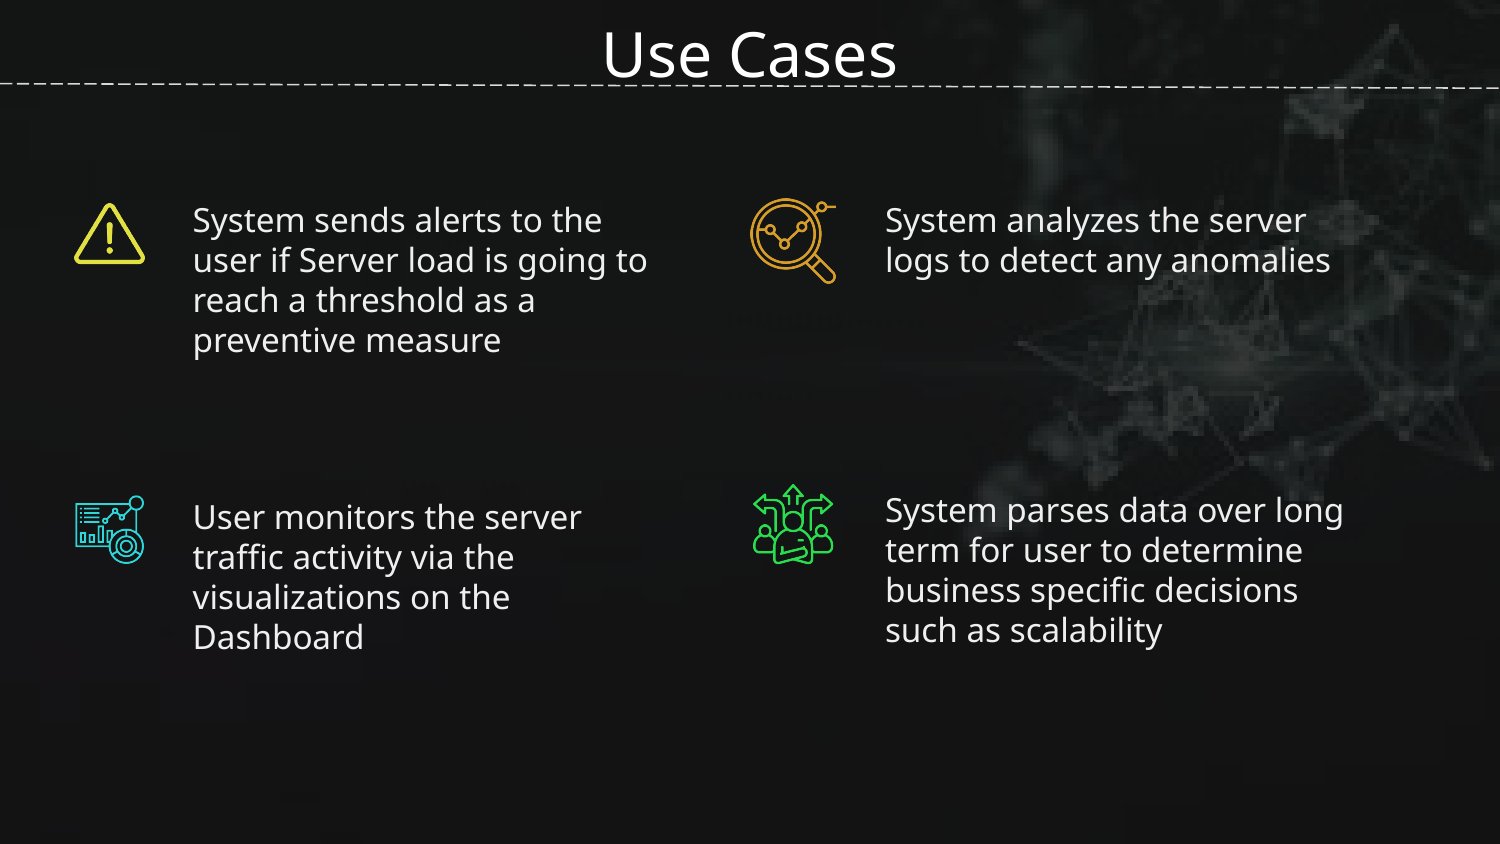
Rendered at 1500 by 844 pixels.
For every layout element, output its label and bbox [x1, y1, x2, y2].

text_box [0, 83, 1500, 89]
picture [0, 0, 1500, 83]
picture [0, 89, 1500, 844]
